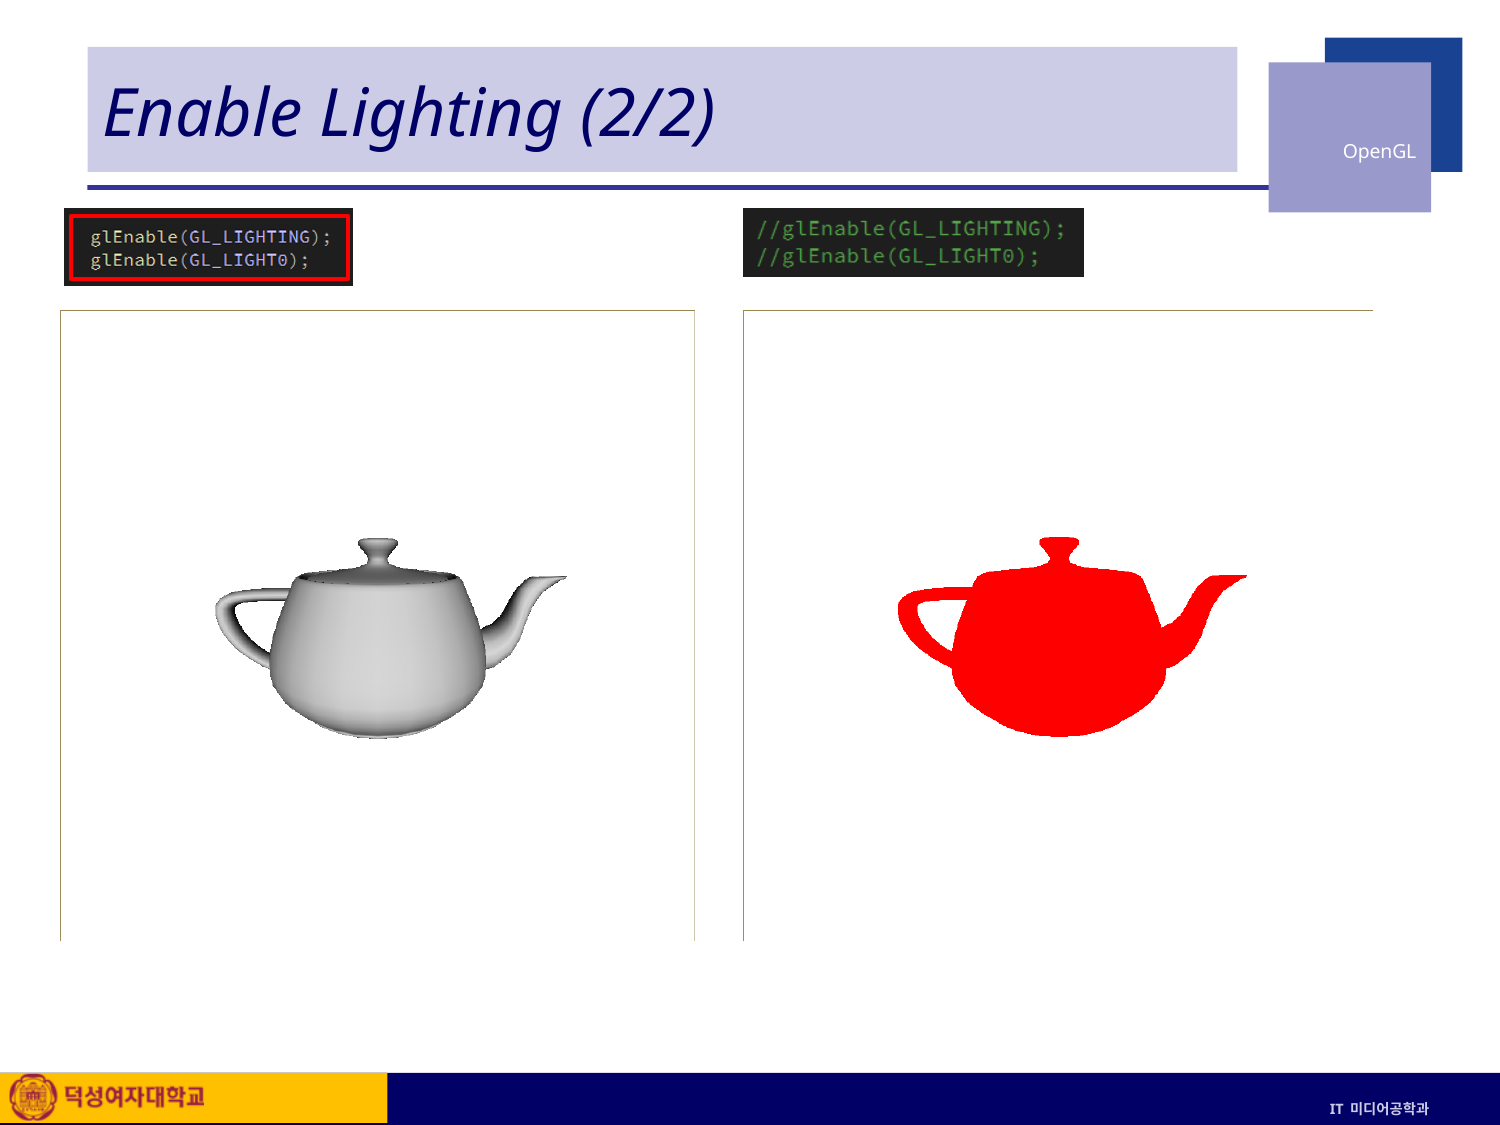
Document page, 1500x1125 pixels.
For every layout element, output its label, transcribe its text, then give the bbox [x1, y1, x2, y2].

picture [0, 1034, 228, 1125]
picture [64, 207, 353, 286]
picture [742, 310, 1374, 941]
picture [60, 310, 695, 941]
picture [743, 207, 1085, 277]
title Enable Lighting (2/2) [87, 46, 1238, 172]
